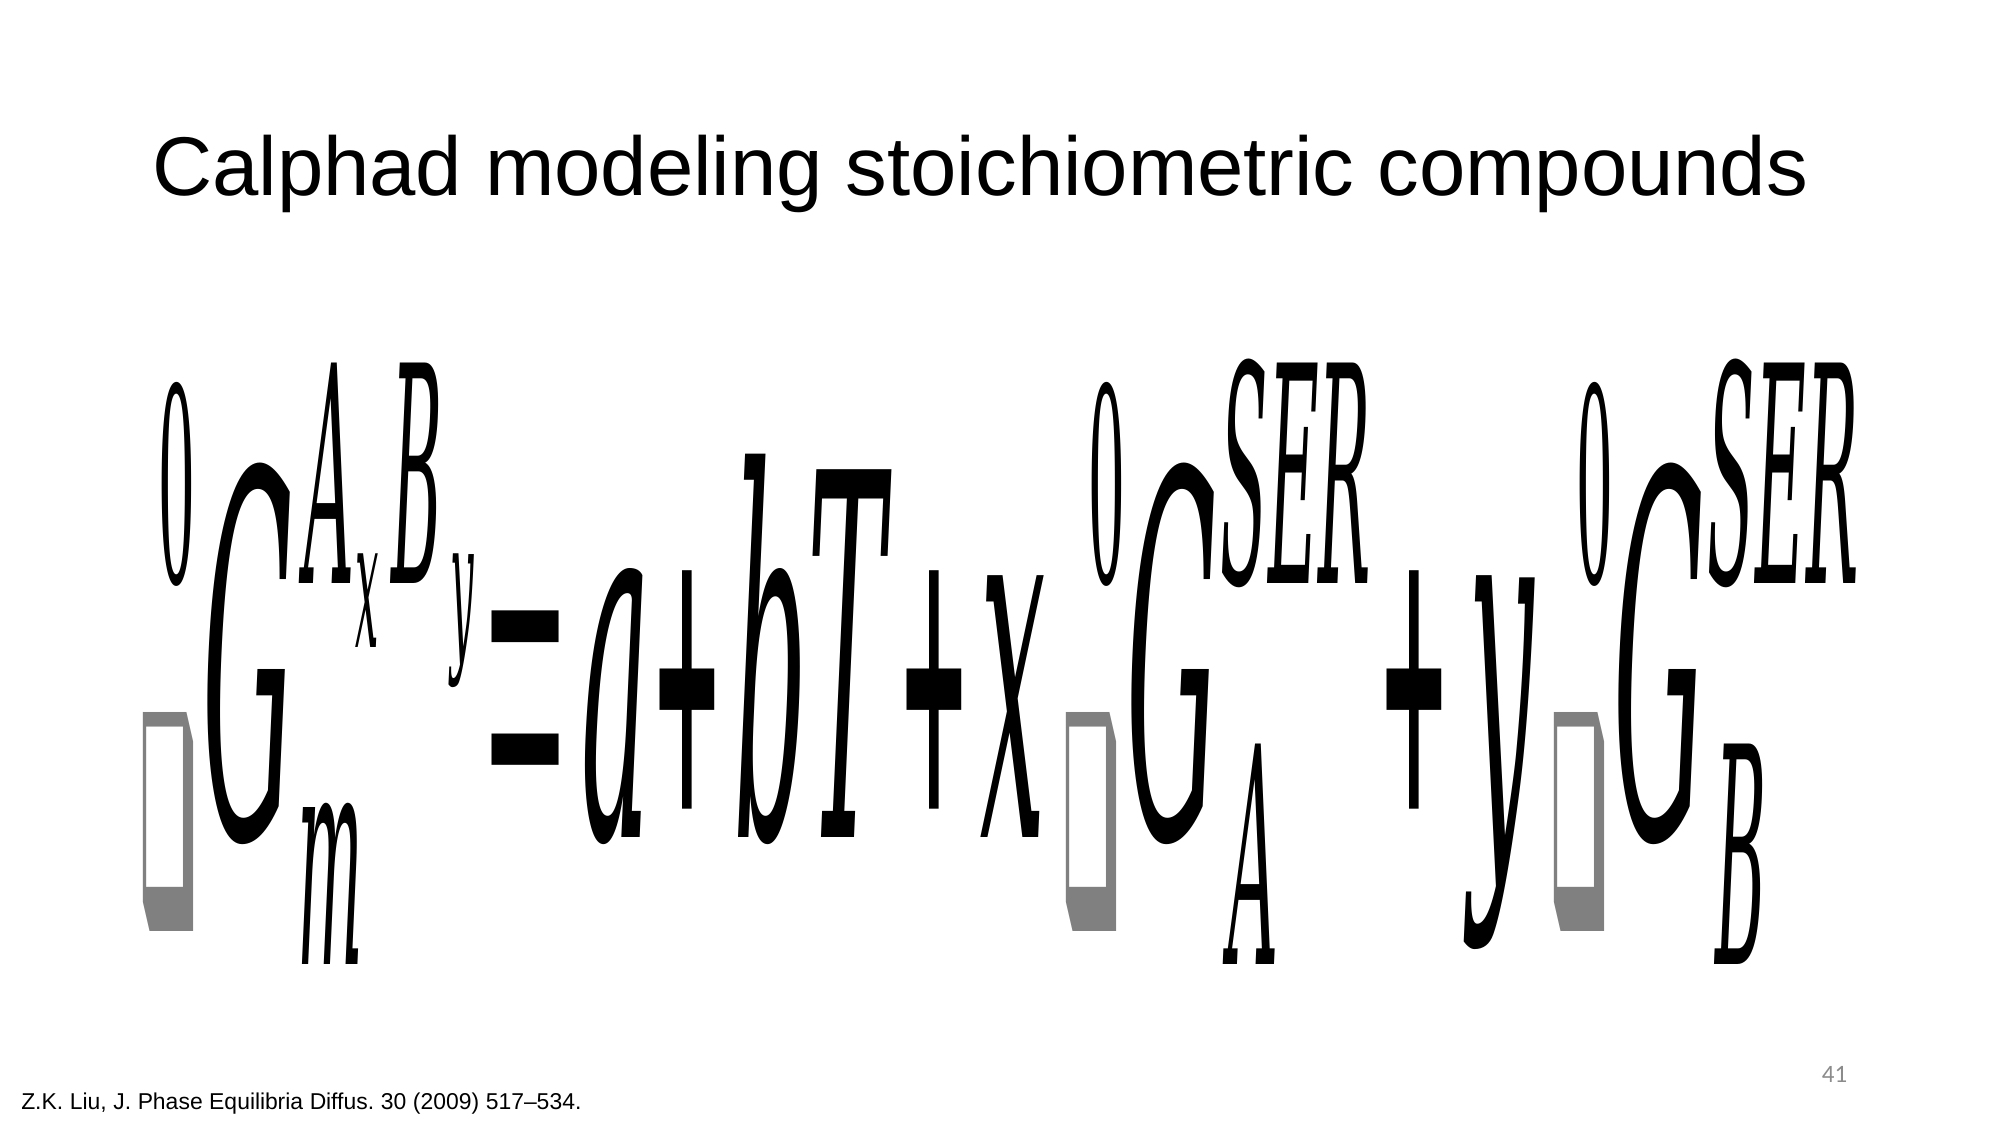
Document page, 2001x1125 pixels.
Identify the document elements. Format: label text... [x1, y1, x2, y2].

title Calphad modeling stoichiometric compounds [137, 59, 1863, 278]
slide_number 41 [1412, 1042, 1863, 1103]
text_box Z.K. Liu, J. Phase Equilibria Diffus. 30 (2009) 517–534. [0, 1079, 1572, 1122]
